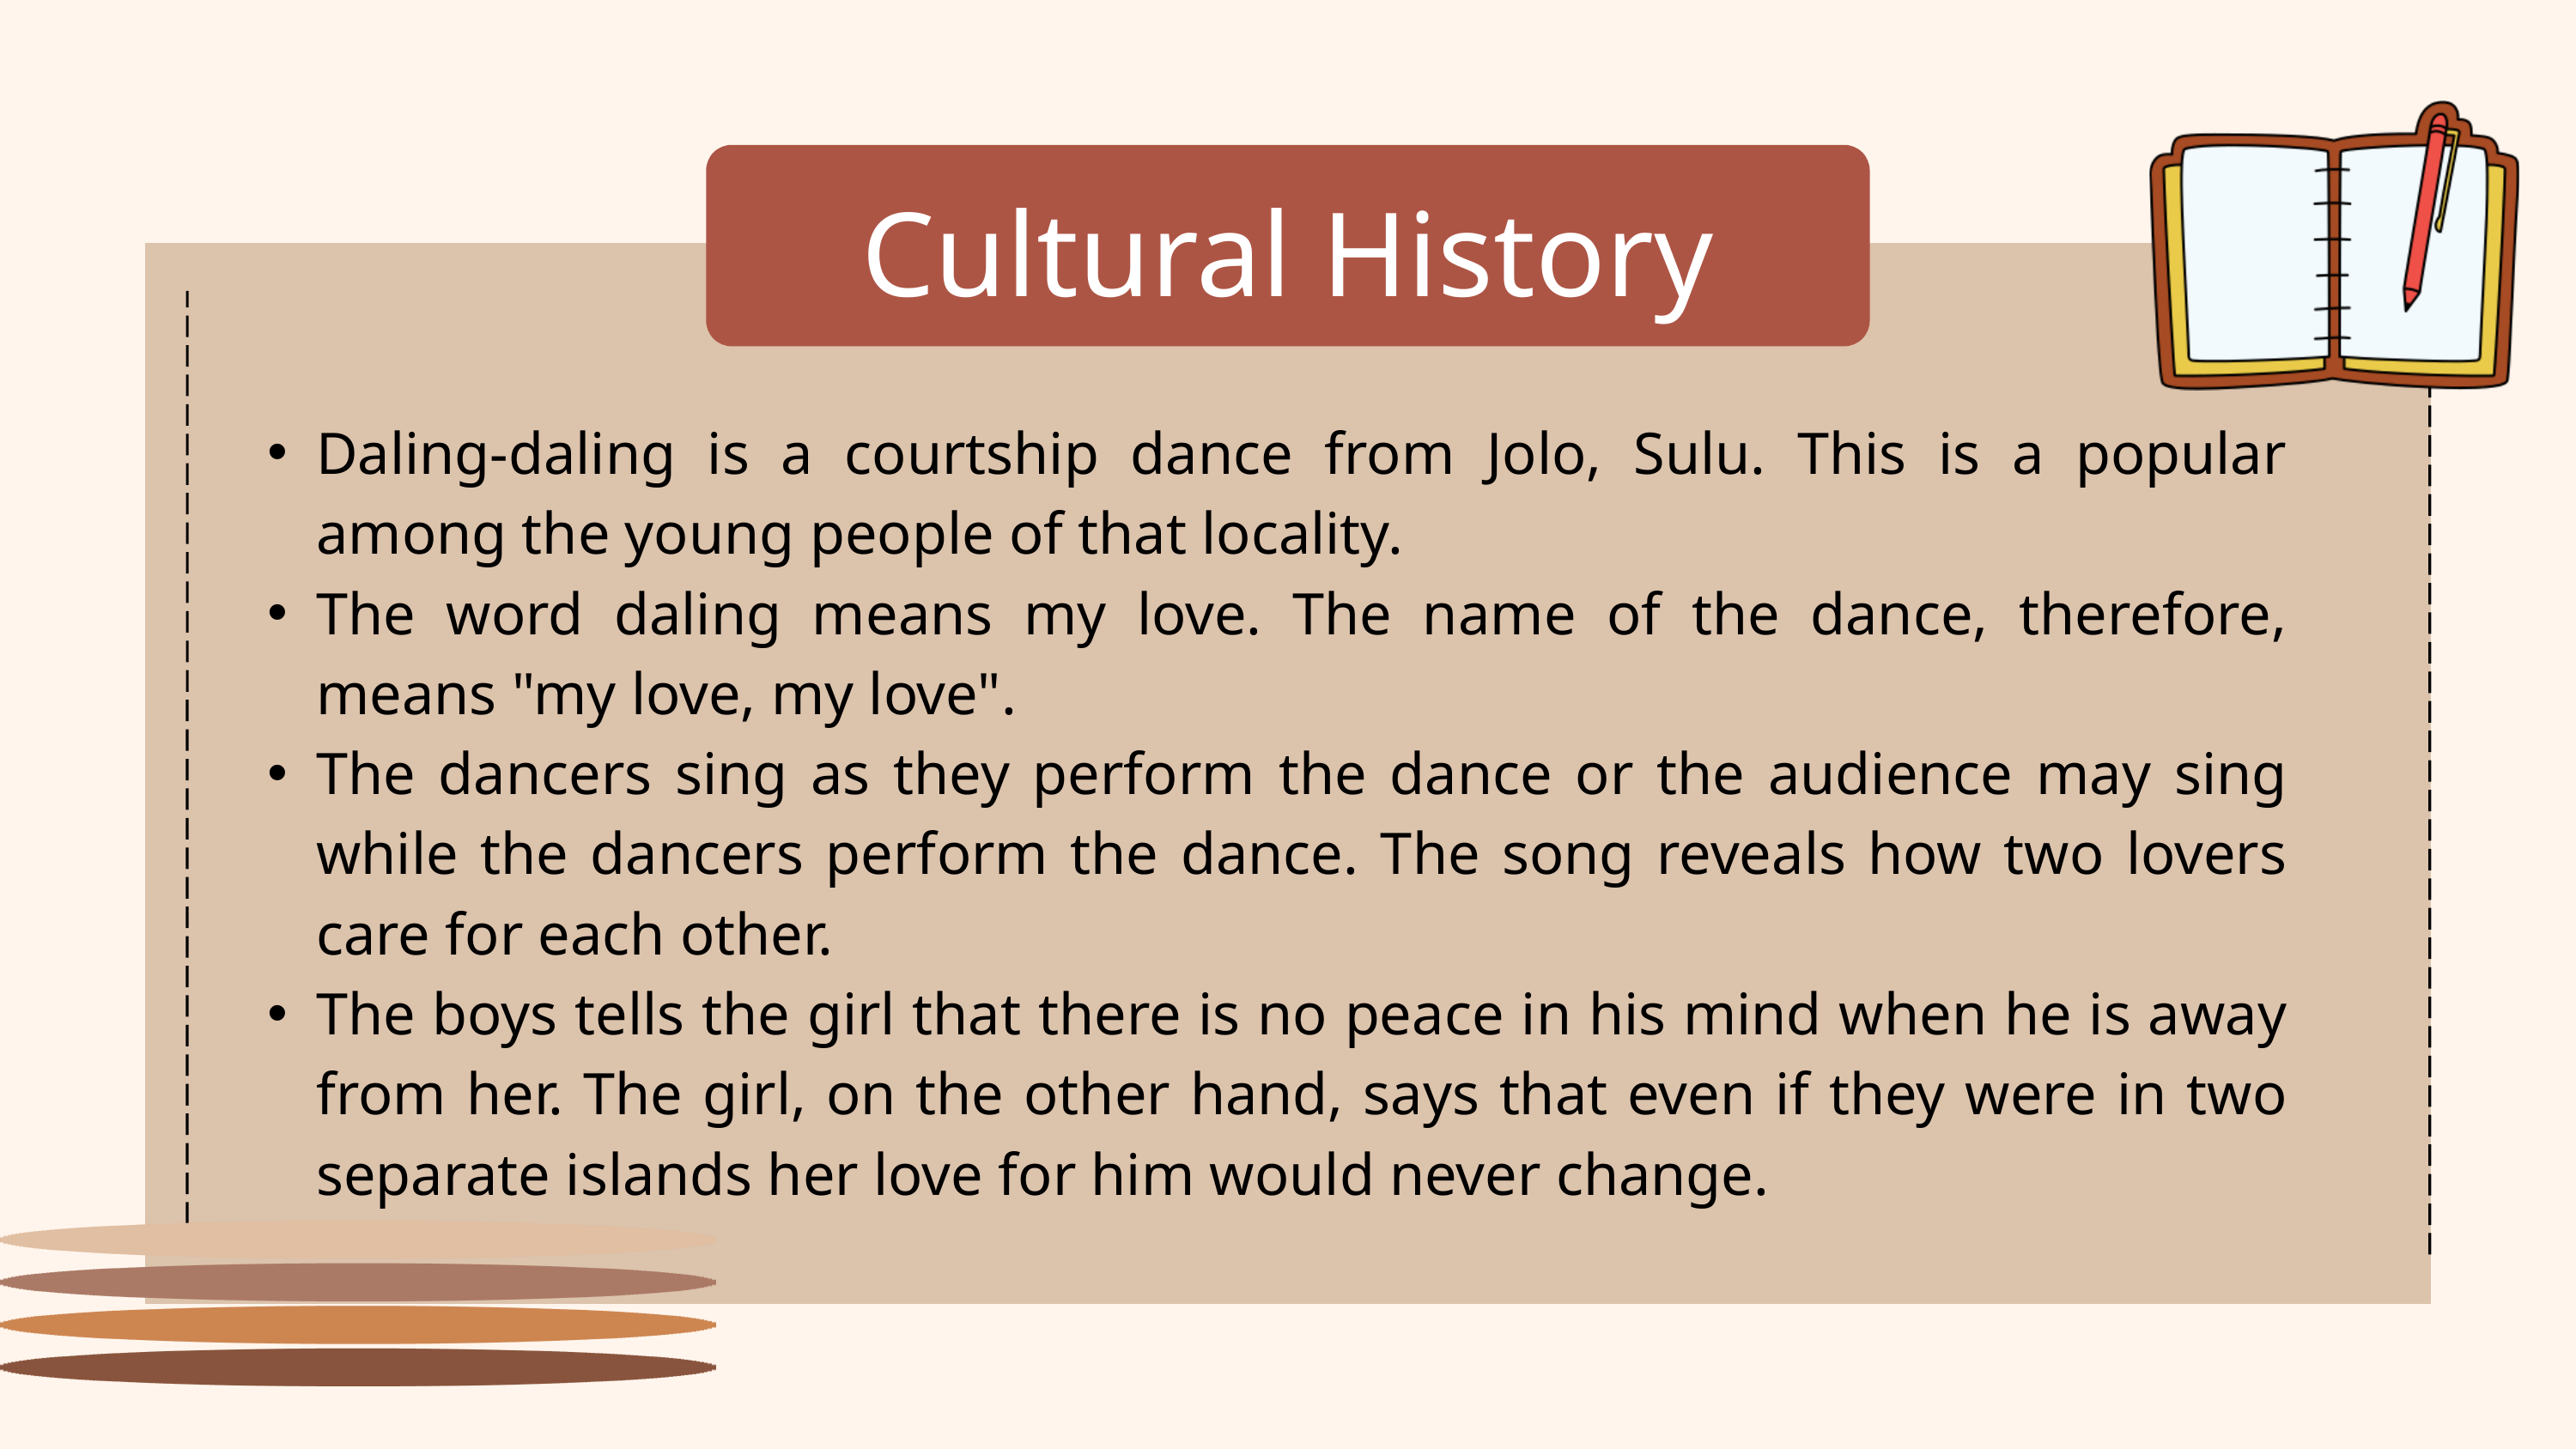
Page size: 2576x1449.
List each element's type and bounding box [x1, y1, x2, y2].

text_box [2149, 100, 2520, 391]
text_box [144, 242, 2432, 1304]
text_box [0, 1221, 716, 1386]
text_box [706, 144, 1870, 347]
